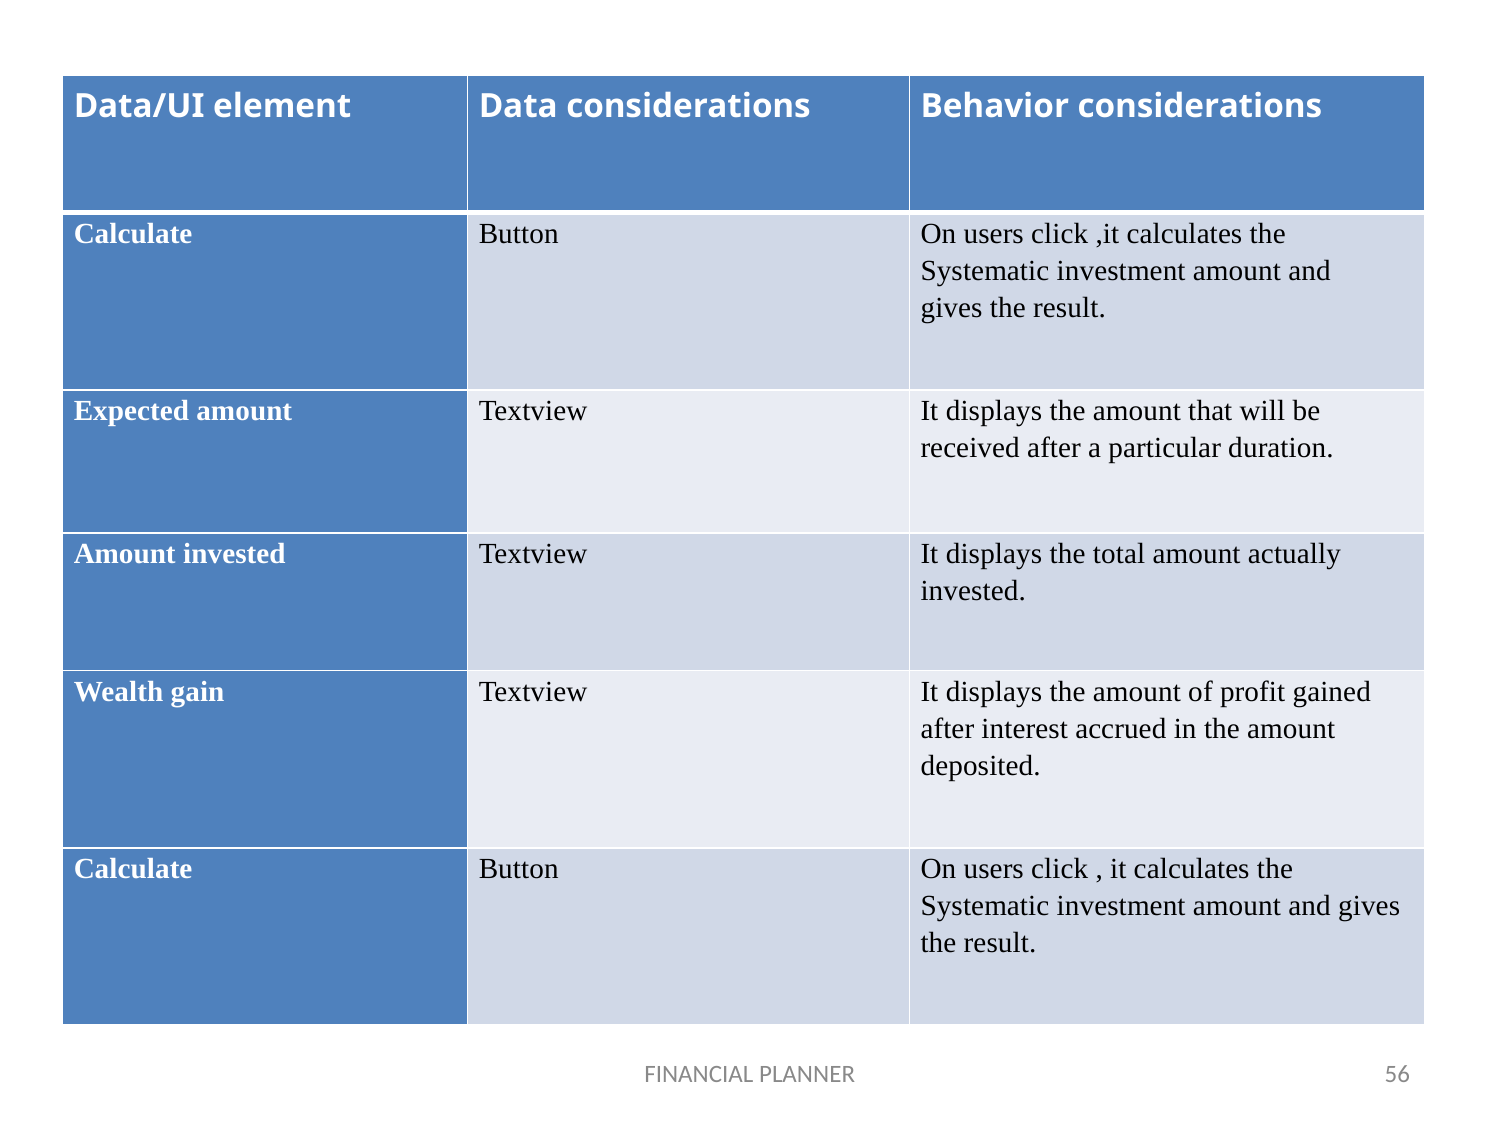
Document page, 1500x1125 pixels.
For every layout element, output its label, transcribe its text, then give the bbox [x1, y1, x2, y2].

table_cell Textview [468, 671, 909, 847]
table_cell On users click , it calculates the Systematic investment amount and gives the result. [910, 849, 1424, 1024]
table_cell It displays the total amount actually invested. [910, 534, 1424, 670]
table_cell Textview [468, 534, 909, 670]
table_cell It displays the amount that will be received after a particular duration. [910, 391, 1424, 532]
table_cell Button [468, 215, 909, 389]
table_cell Textview [468, 391, 909, 532]
table_cell Wealth gain [63, 671, 467, 847]
table_cell Calculate [63, 849, 467, 1024]
table_cell On users click ,it calculates the Systematic investment amount and gives the result. [910, 215, 1424, 389]
table_header Behavior considerations [910, 76, 1424, 210]
table_cell Amount invested [63, 534, 467, 670]
table_header Data/UI element [63, 76, 467, 210]
slide_number 56 [1074, 1042, 1425, 1103]
table_cell Calculate [63, 215, 467, 389]
table_cell Expected amount [63, 391, 467, 532]
table_header Data considerations [468, 76, 909, 210]
footer FINANCIAL PLANNER [512, 1042, 988, 1103]
table_cell Button [468, 849, 909, 1024]
table_cell It displays the amount of profit gained after interest accrued in the amount deposited. [910, 671, 1424, 847]
